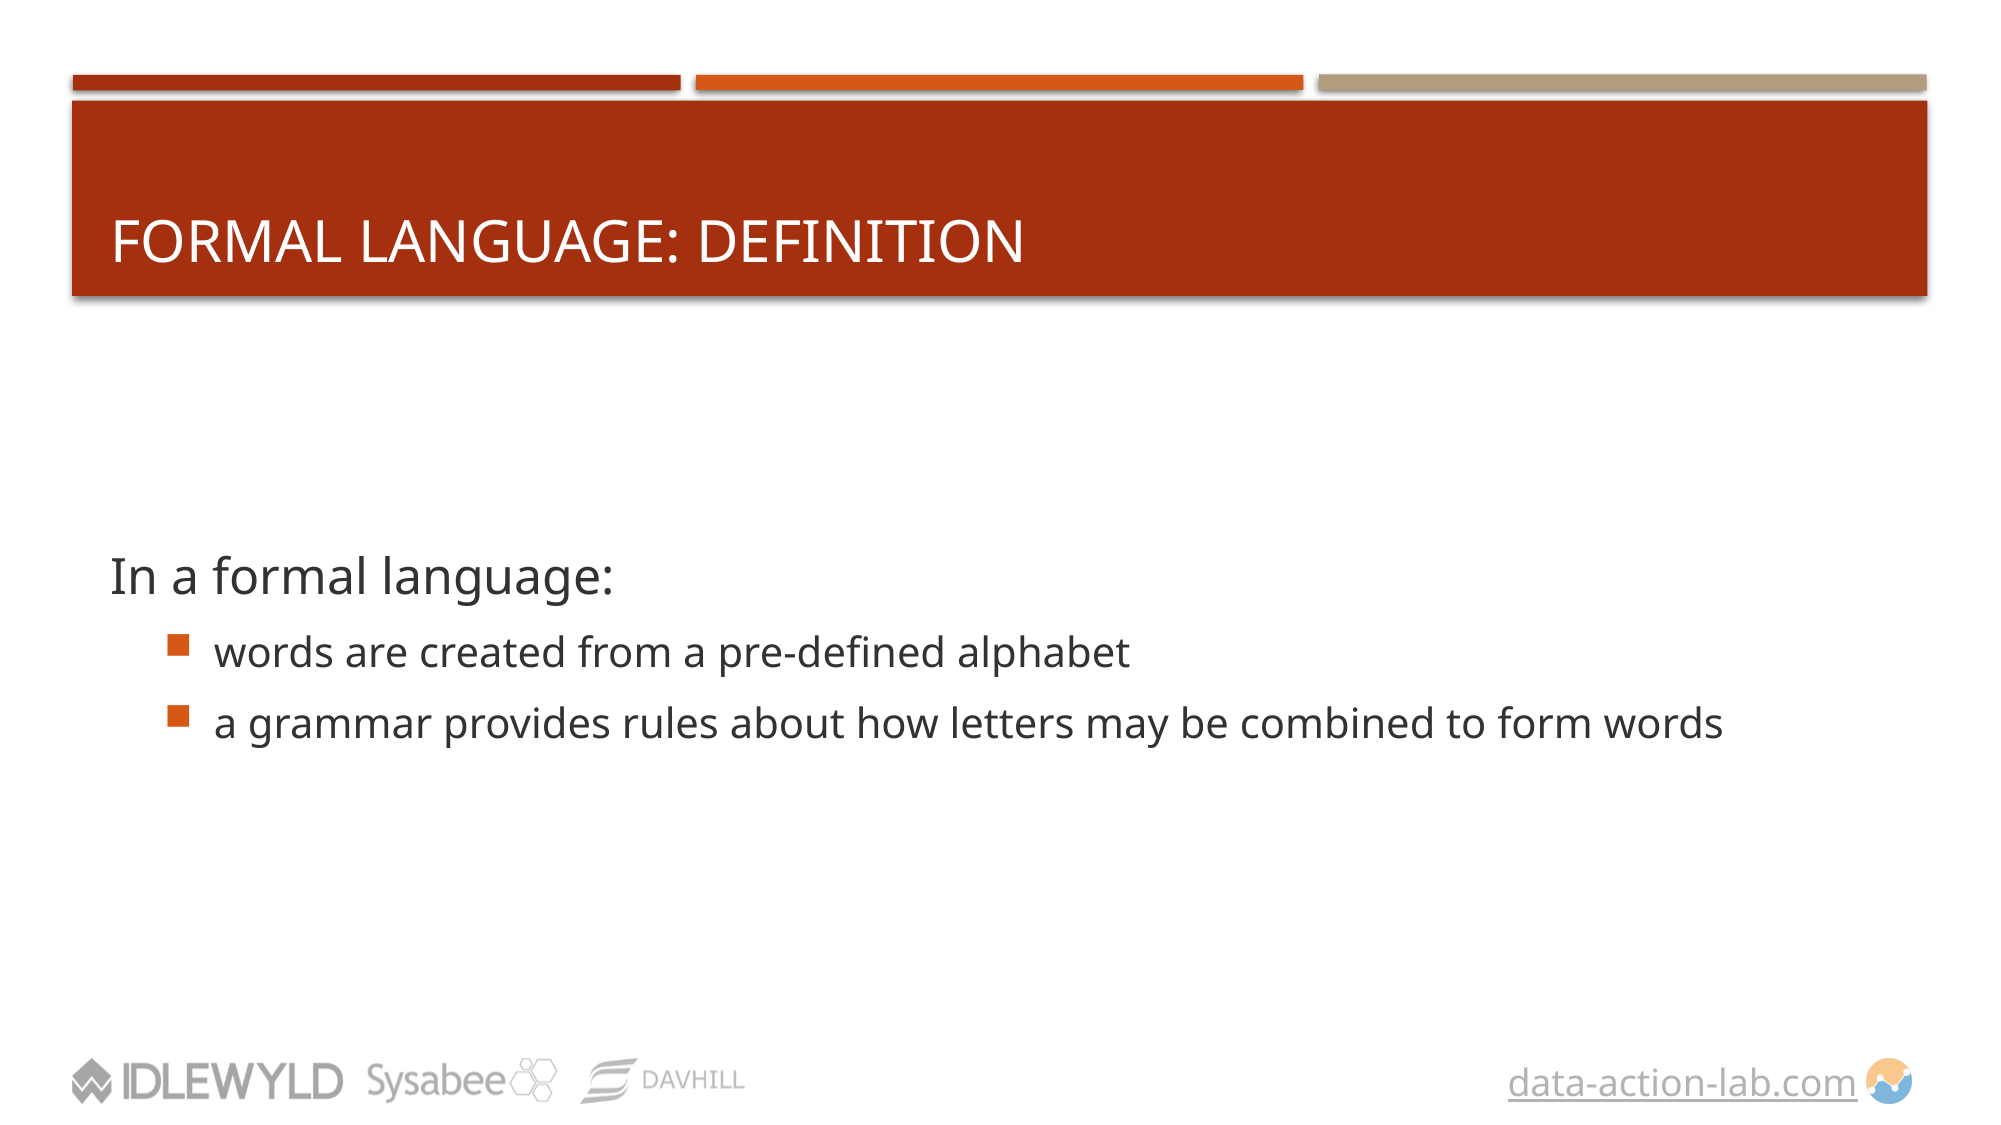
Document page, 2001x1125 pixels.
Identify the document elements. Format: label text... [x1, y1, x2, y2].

list In a formal language: words are created from a pre-defined alphabet a grammar provides rules about how letters may be combined to form words [95, 306, 1905, 986]
title Formal LANGUAGE: DEFINITION [95, 115, 1905, 282]
picture [72, 1058, 745, 1104]
